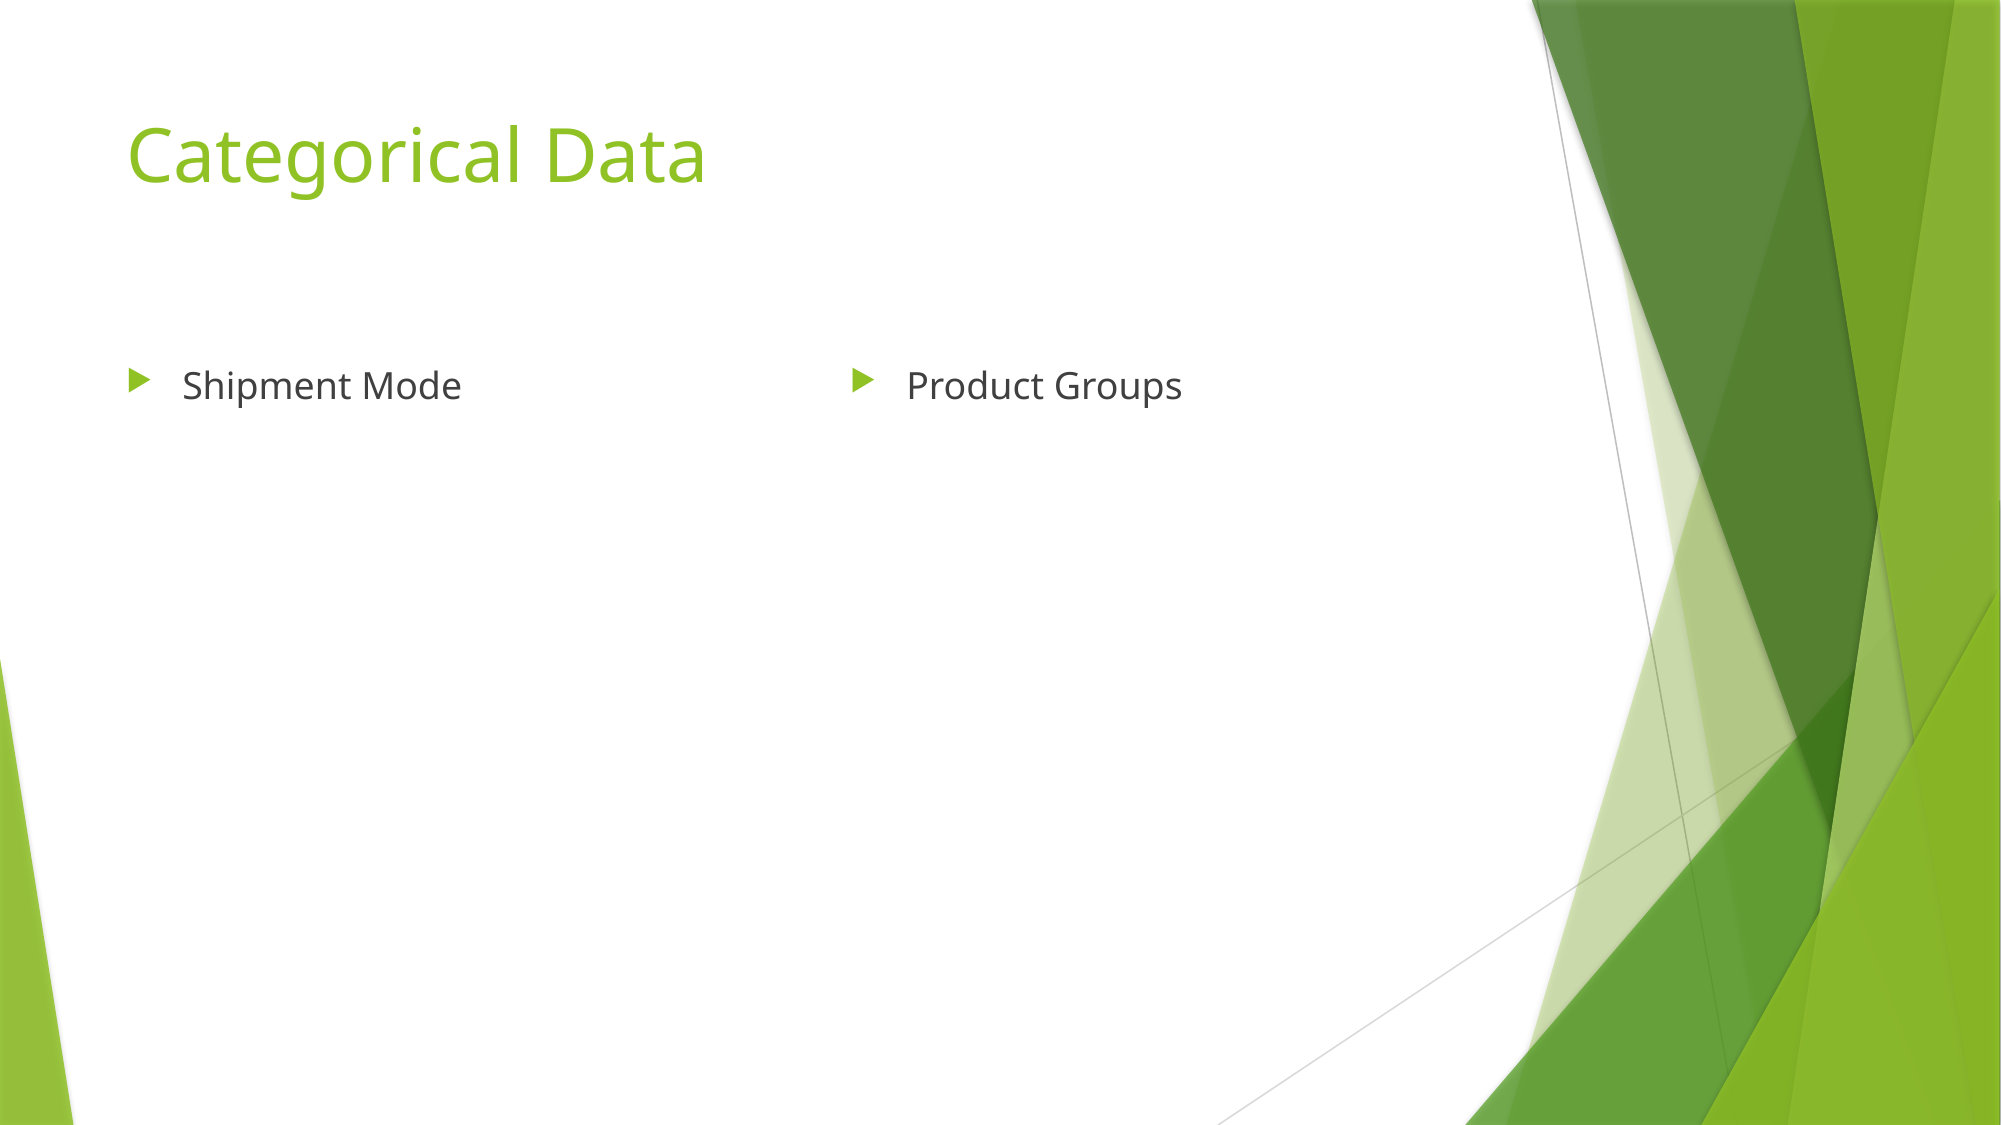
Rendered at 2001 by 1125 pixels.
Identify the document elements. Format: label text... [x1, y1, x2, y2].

list Product Groups [834, 354, 1522, 992]
title Categorical Data [111, 99, 1522, 317]
list Shipment Mode [111, 354, 798, 992]
